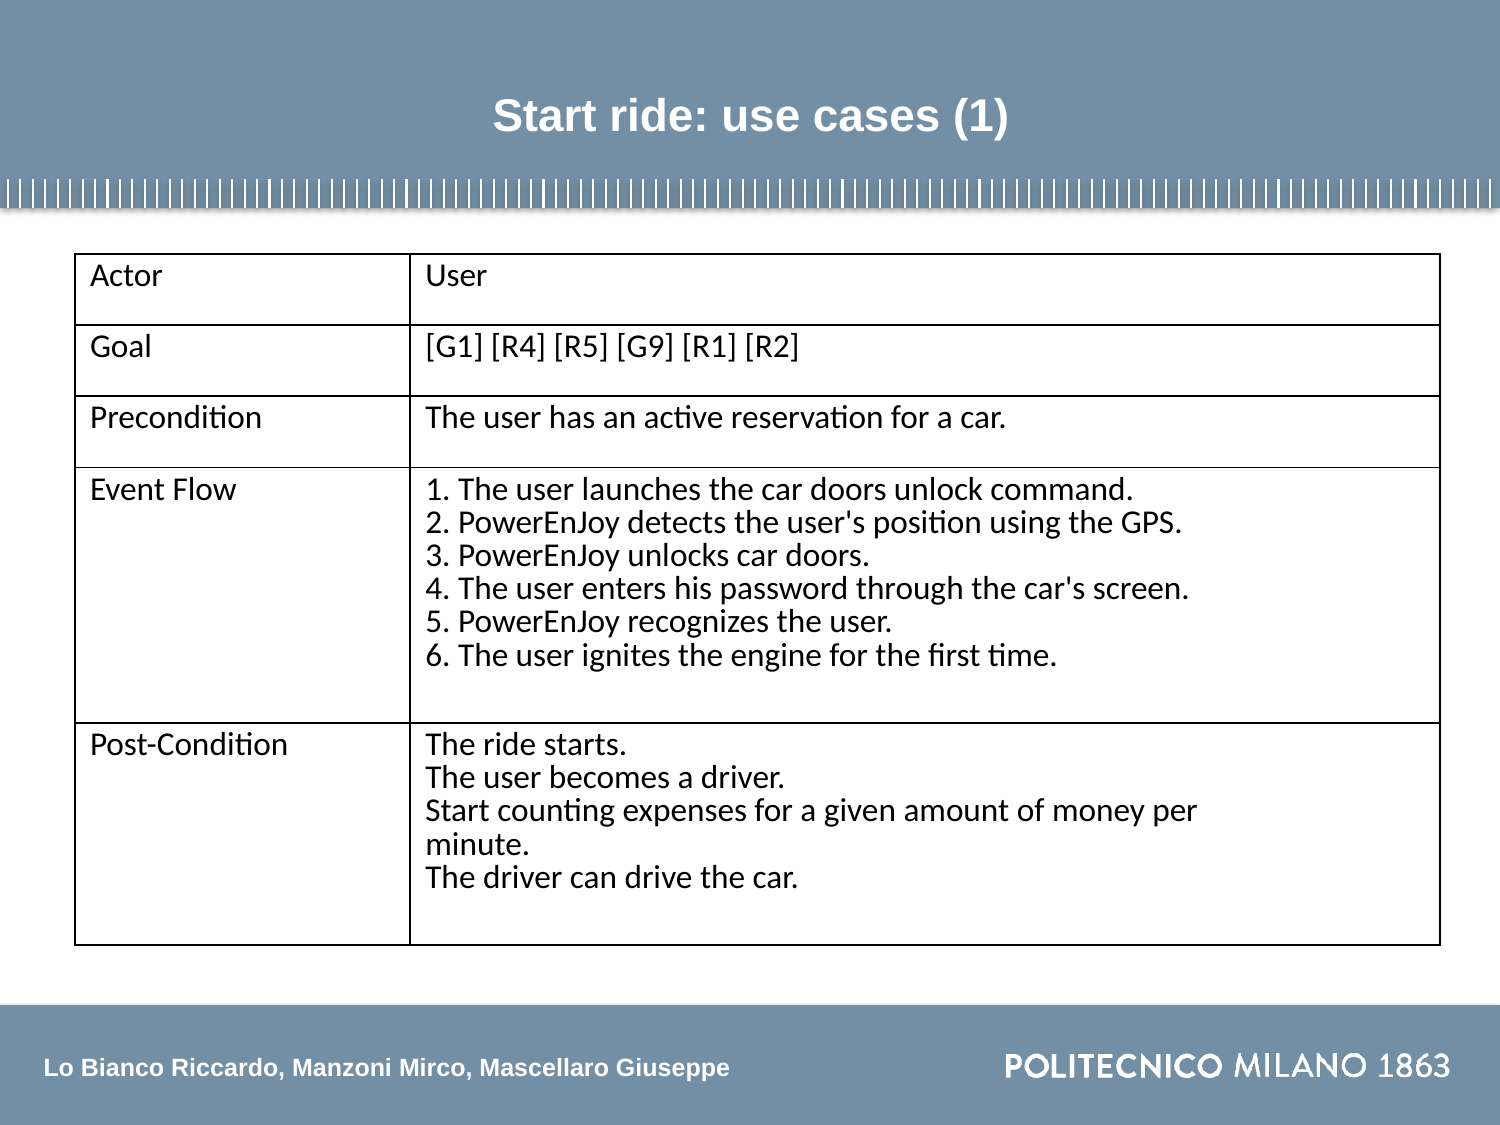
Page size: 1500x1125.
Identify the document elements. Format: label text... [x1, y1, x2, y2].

table_cell [G1] [R4] [R5] [G9] [R1] [R2] [411, 326, 1439, 395]
table_header Actor [76, 255, 409, 324]
table_cell The user has an active reservation for a car. [411, 397, 1439, 467]
picture [999, 1041, 1456, 1089]
table_cell Event Flow [76, 468, 409, 722]
table_cell Goal [76, 326, 409, 395]
table_cell Post-Condition [76, 724, 409, 944]
title Start ride: use cases (1) [47, 22, 1455, 161]
table_cell The ride starts. The user becomes a driver. Start counting expenses for a given amount of money per minute. The driver can drive the car. [411, 724, 1439, 944]
table_header User [411, 255, 1439, 324]
table_cell 1. The user launches the car doors unlock command. 2. PowerEnJoy detects the user's position using the GPS. 3. PowerEnJoy unlocks car doors. 4. The user enters his password through the car's screen. 5. PowerEnJoy recognizes the user. 6. The user ignites the engine for the first time. [411, 468, 1439, 722]
table_cell Precondition [76, 397, 409, 467]
